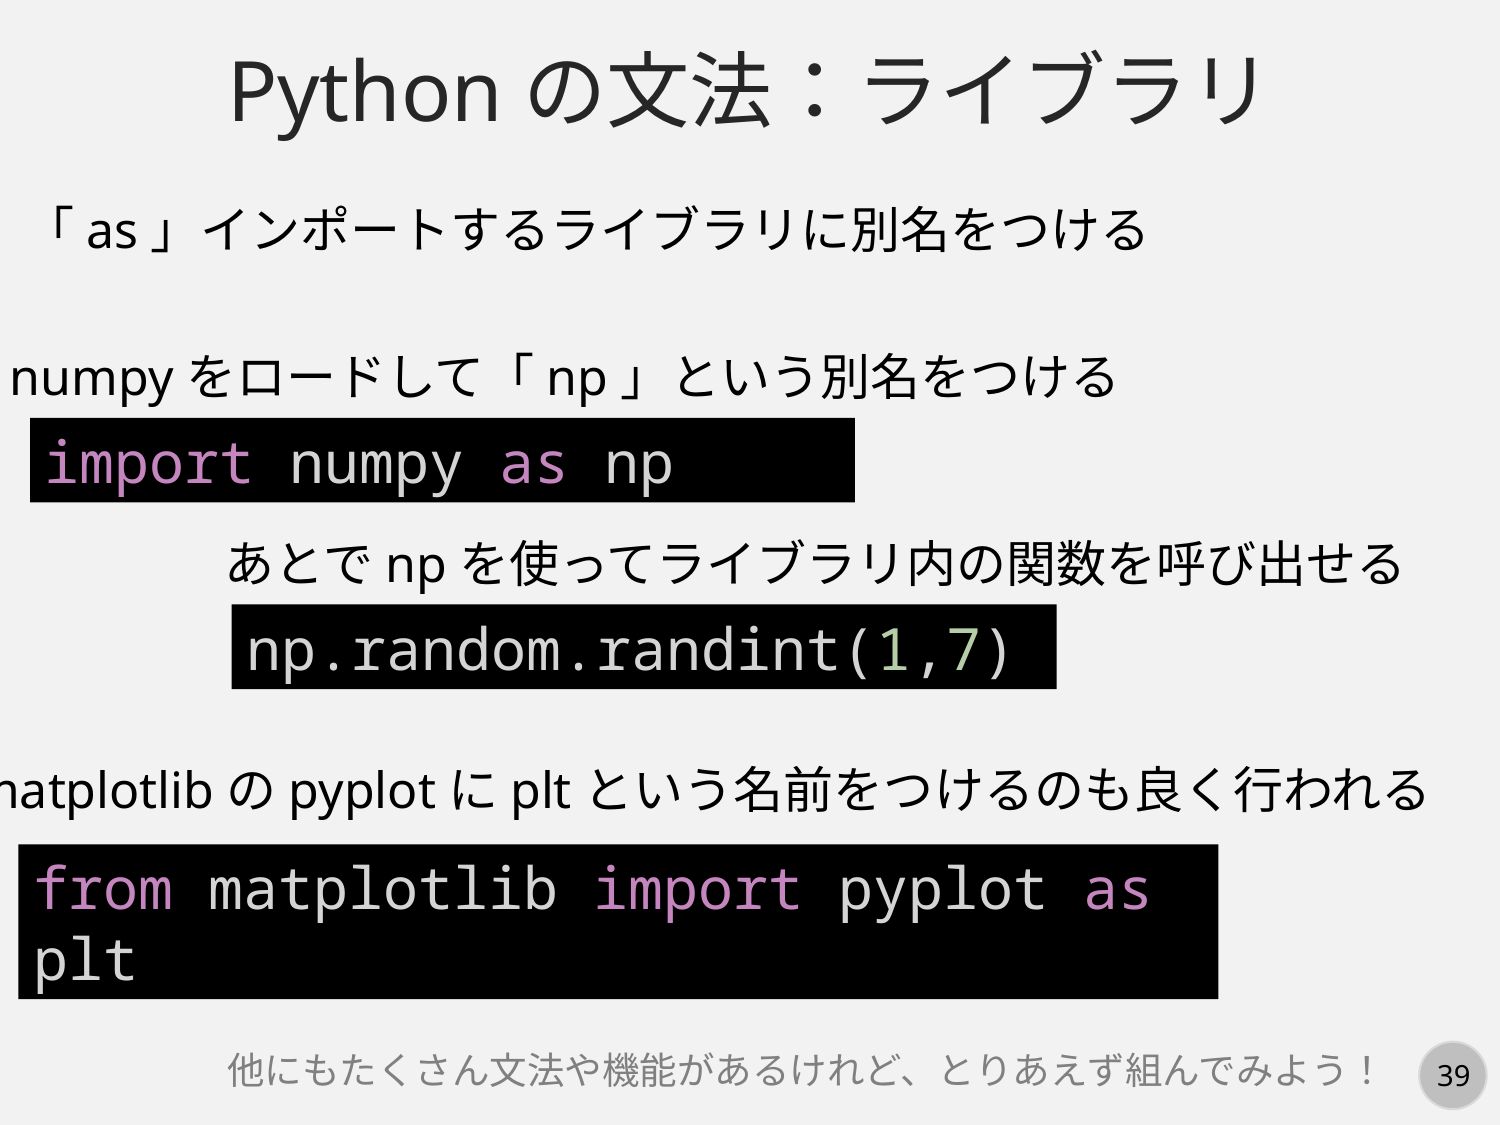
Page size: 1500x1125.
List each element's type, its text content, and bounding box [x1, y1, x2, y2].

text_box np.random.randint(1,7) [231, 604, 1057, 690]
text_box numpyをロードして「np」という別名をつける [0, 338, 1135, 413]
text_box あとでnpを使ってライブラリ内の関数を呼び出せる [210, 524, 1422, 600]
text_box 他にもたくさん文法や機能があるけれど、とりあえず組んでみよう！ [212, 1039, 1402, 1100]
text_box 「as」インポートするライブラリに別名をつける [10, 190, 1166, 266]
list Pythonの文法：ライブラリ [0, 31, 1500, 155]
text_box from matplotlib import pyplot as plt [18, 844, 1219, 1000]
text_box import numpy as np [30, 417, 855, 503]
text_box matplotlibのpyplotにpltという名前をつけるのも良く行われる [0, 751, 1447, 827]
